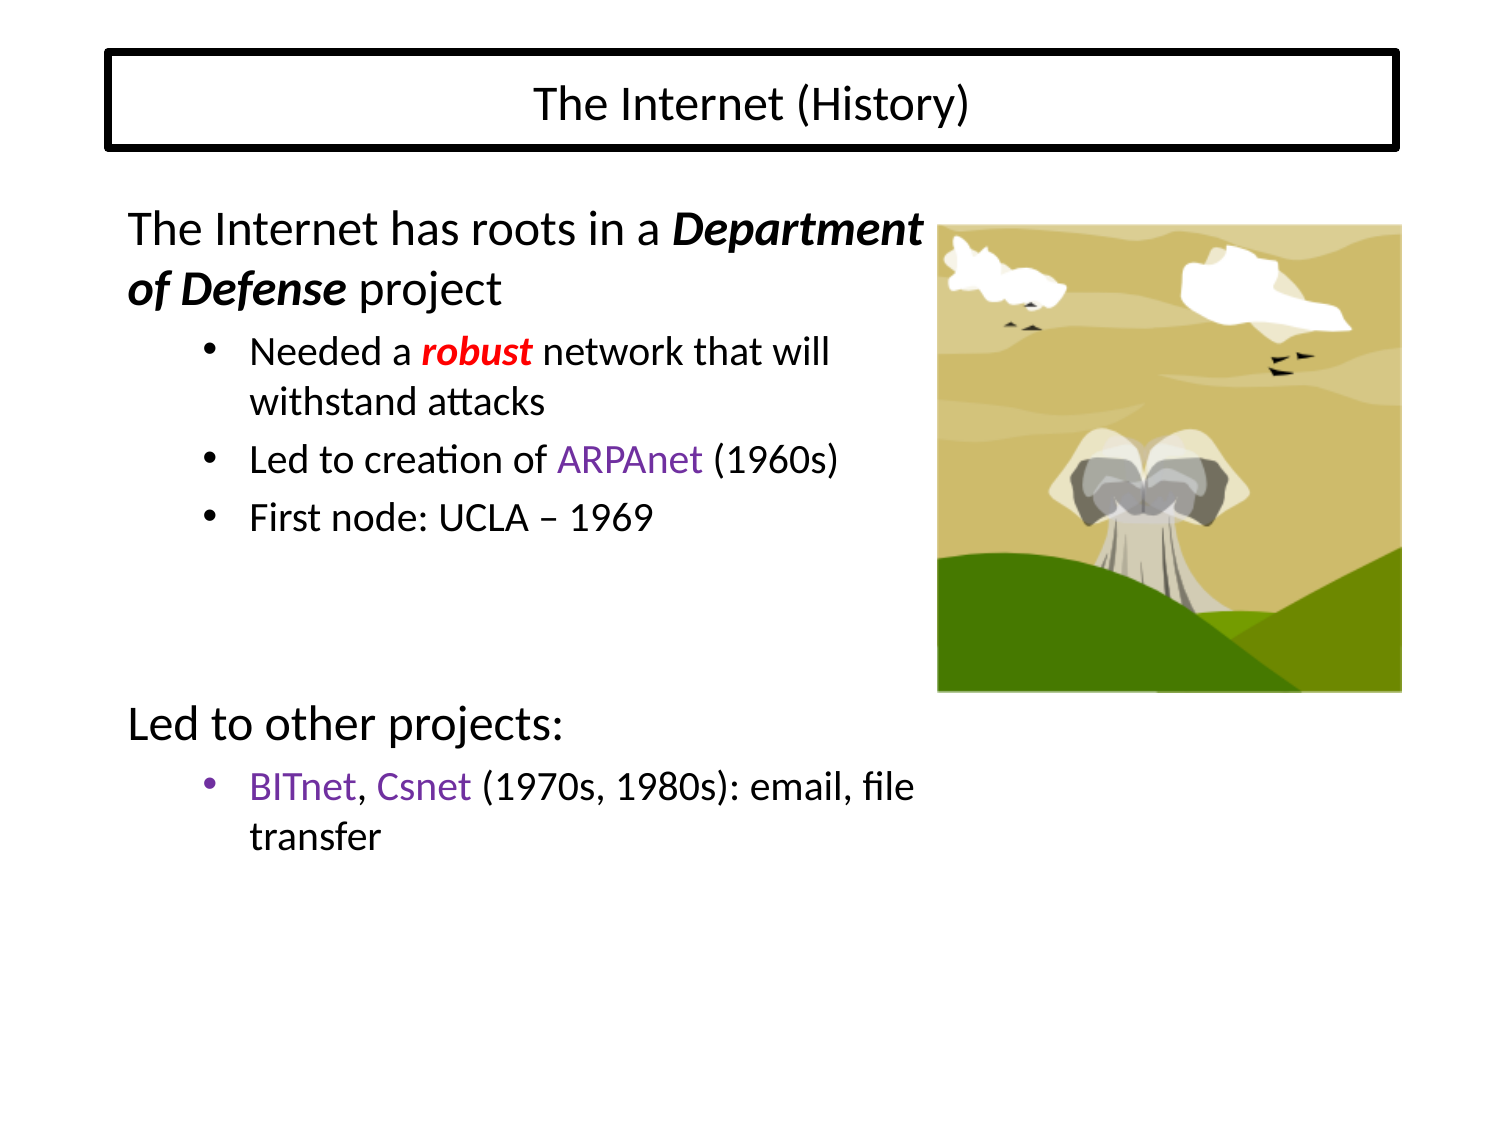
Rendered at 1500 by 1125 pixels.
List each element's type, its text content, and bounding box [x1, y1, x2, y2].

title The Internet (History) [104, 48, 1400, 152]
picture [937, 224, 1402, 693]
list The Internet has roots in a Department of Defense project Needed a robust network that will withstand attacks Led to creation of ARPAnet (1960s) First node: UCLA – 1969 Led to other projects: BITnet, Csnet (1970s, 1980s): email, file transfer [112, 187, 975, 1013]
